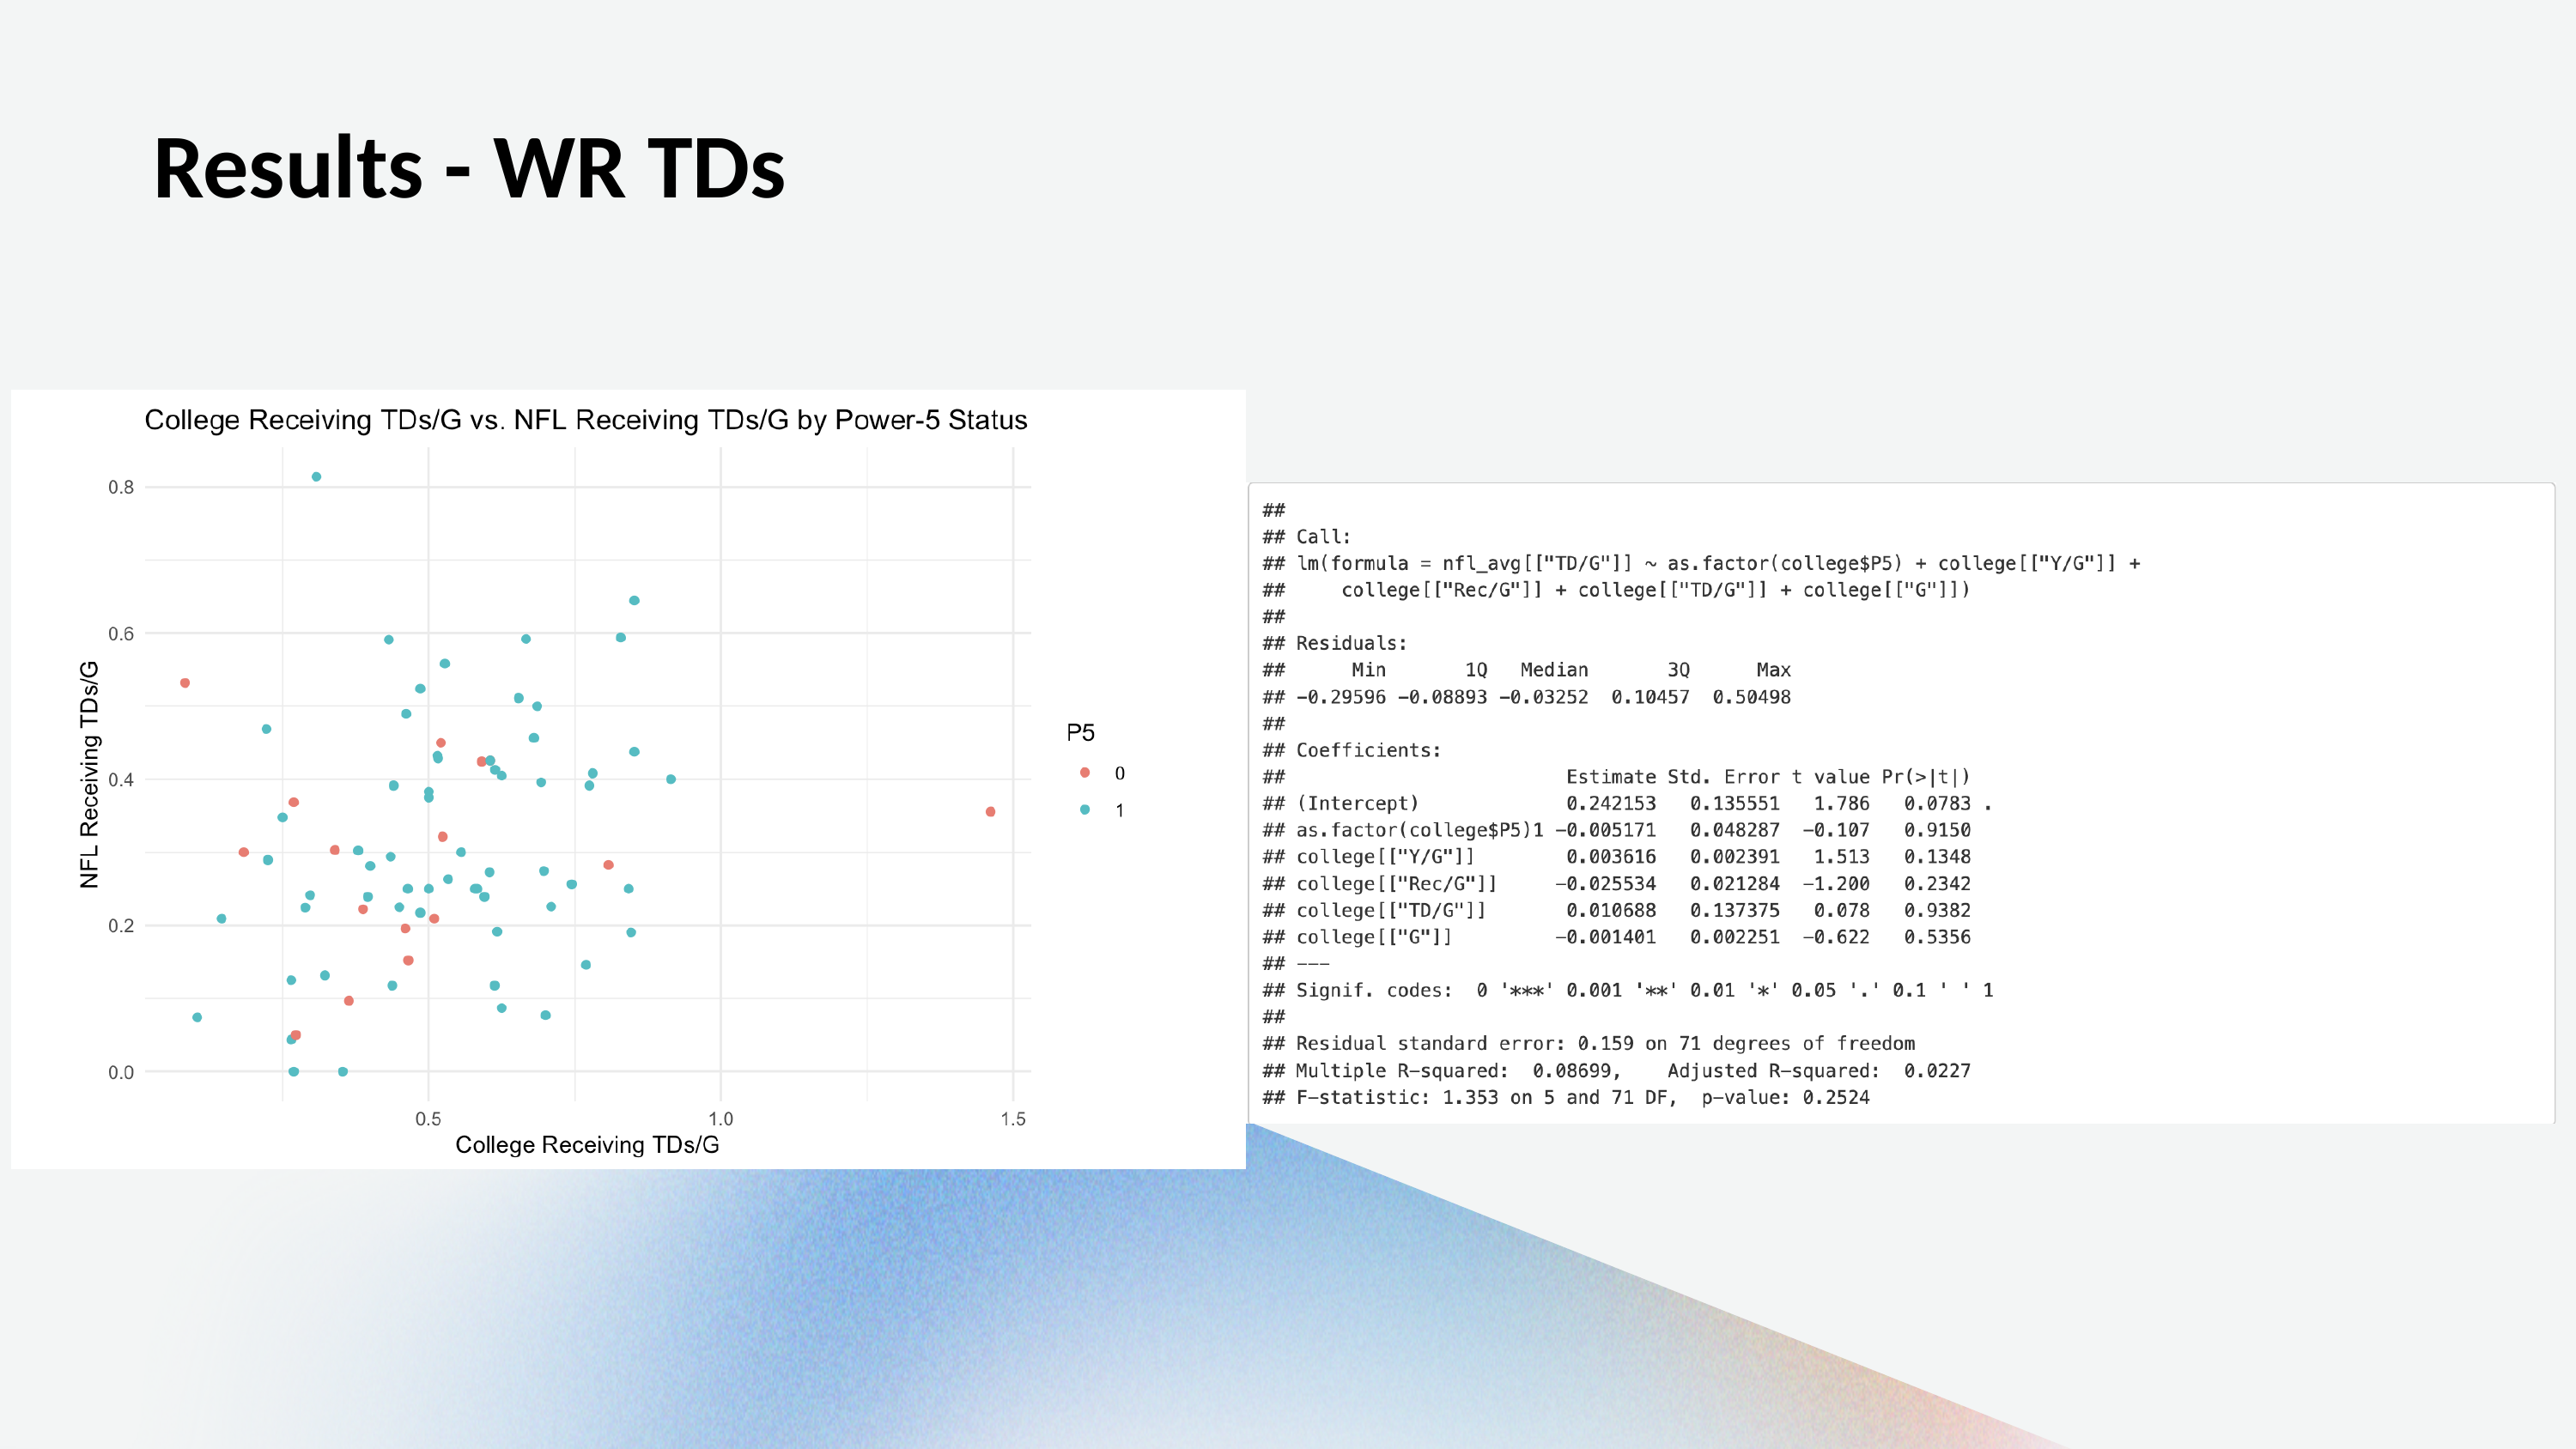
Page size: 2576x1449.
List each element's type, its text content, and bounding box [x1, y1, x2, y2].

picture [11, 390, 2556, 1170]
text_box [0, 770, 2072, 1449]
text_box Results - WR TDs [140, 94, 2439, 391]
